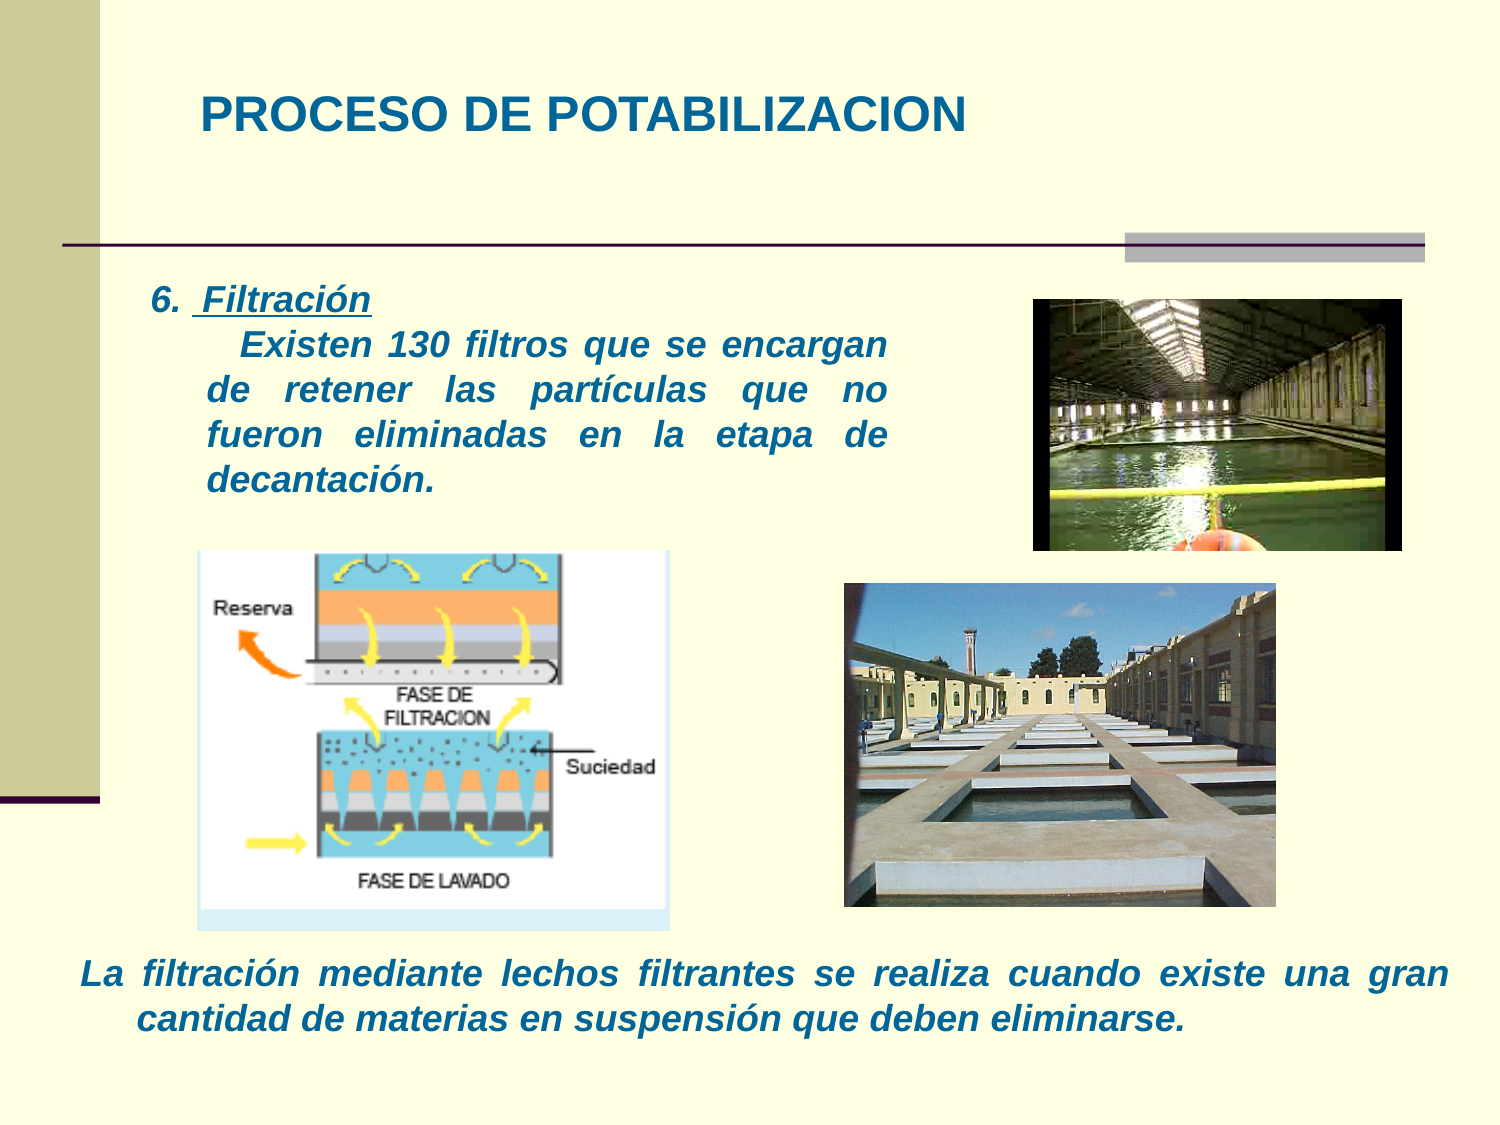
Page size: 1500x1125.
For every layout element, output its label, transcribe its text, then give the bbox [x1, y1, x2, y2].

text_box PROCESO DE POTABILIZACION [185, 73, 994, 150]
text_box La filtración mediante lechos filtrantes se realiza cuando existe una gran cantidad de materias en suspensión que deben eliminarse. [65, 941, 1466, 1047]
picture [844, 583, 1276, 907]
text_box 6. Filtración Existen 130 filtros que se encargan de retener las partículas que no fueron eliminadas en la etapa de decantación. [135, 267, 904, 508]
picture [1033, 299, 1402, 552]
picture [197, 550, 671, 931]
